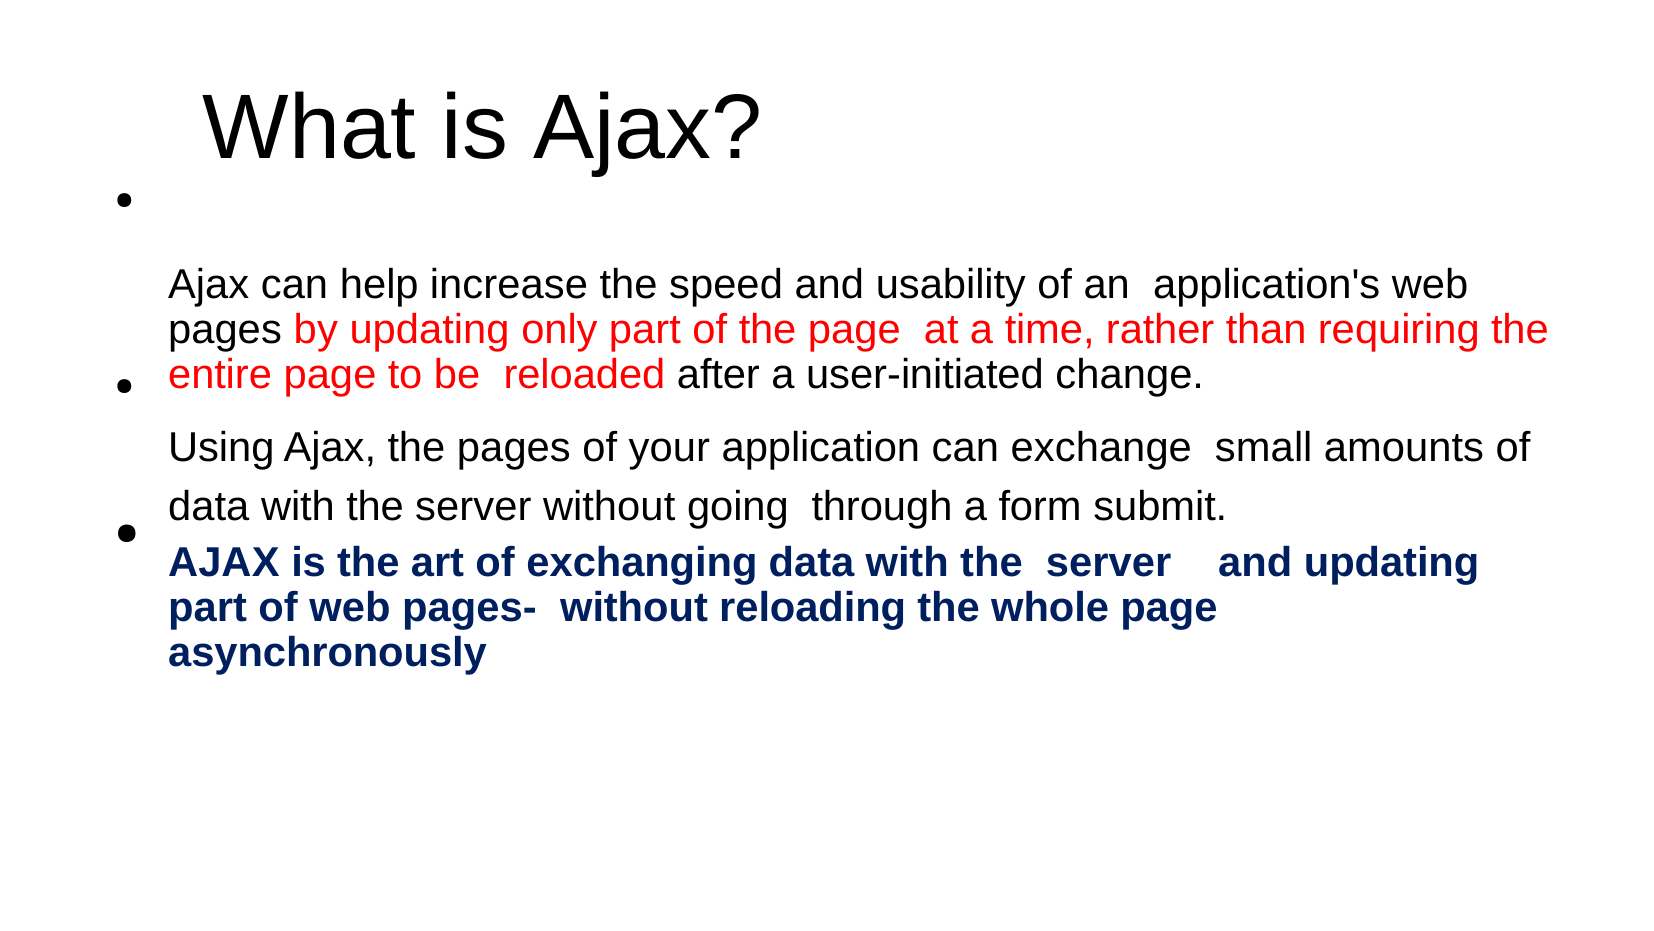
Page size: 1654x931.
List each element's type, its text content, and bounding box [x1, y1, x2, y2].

text_box ● [113, 510, 141, 549]
text_box ● [113, 181, 137, 213]
text_box What is Ajax? [200, 65, 1183, 232]
text_box ● [113, 367, 137, 399]
text_box Ajax can help increase the speed and usability of an application's web pages by updating only part of the page at a time, rather than requiring the entire page to be reloaded after a user-initiated change. Using Ajax, the pages of your application can exchange small amounts of data with the server without going through a form submit. AJAX is the art of exchanging data with the server and updating part of web pages- without reloading the whole page asynchronously [103, 254, 1550, 803]
